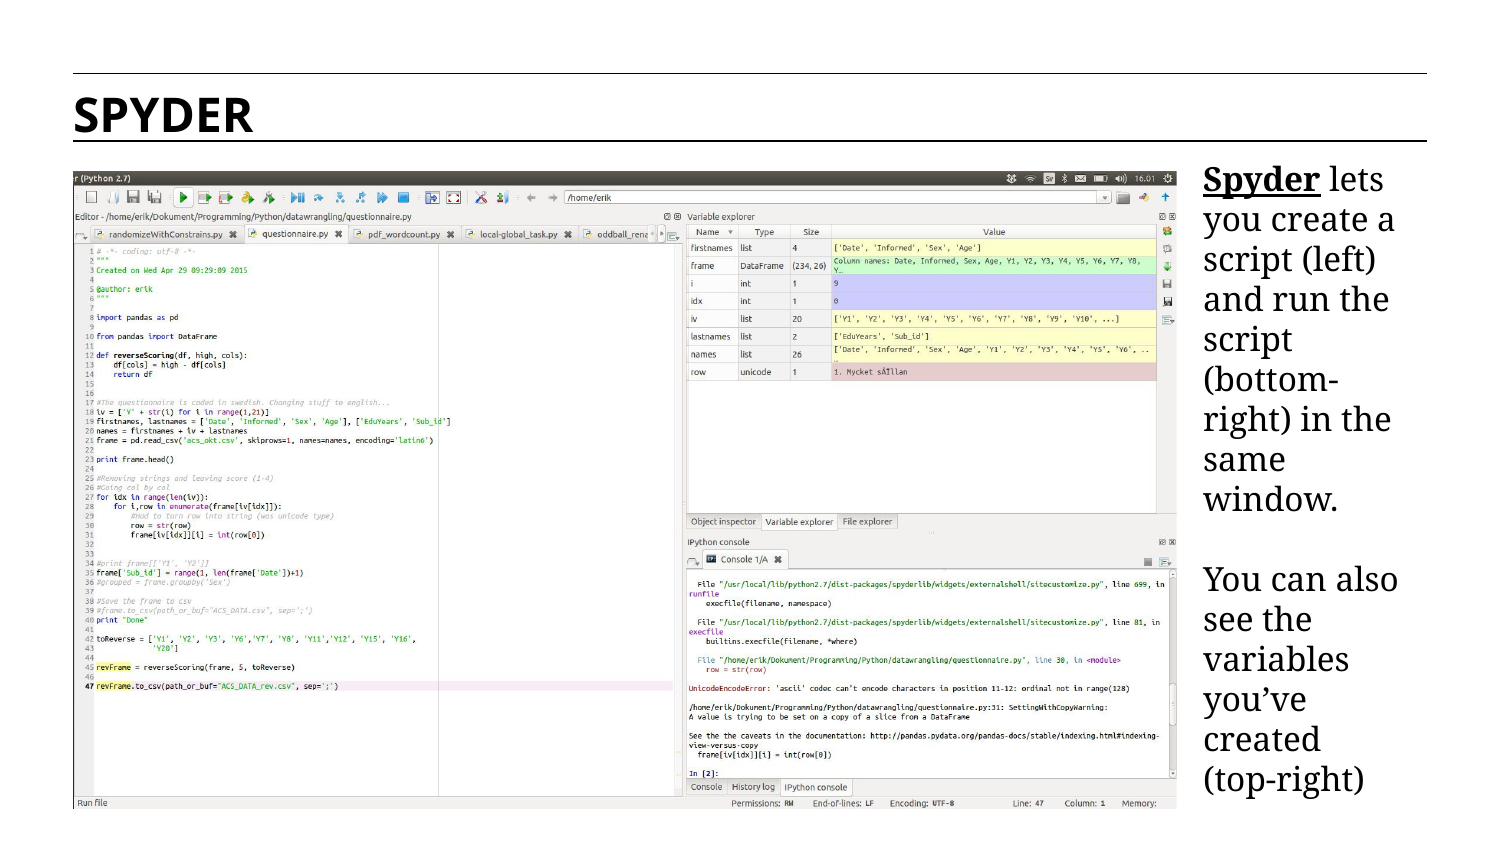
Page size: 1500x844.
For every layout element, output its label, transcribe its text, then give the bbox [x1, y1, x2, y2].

text_box [73, 171, 1177, 809]
text_box Spyder lets you create a script (left) and run the script (bottom- right) in the same window. You can also see the variables you’ve created (top-right) [1201, 156, 1437, 744]
text_box SPYDER [73, 85, 964, 135]
